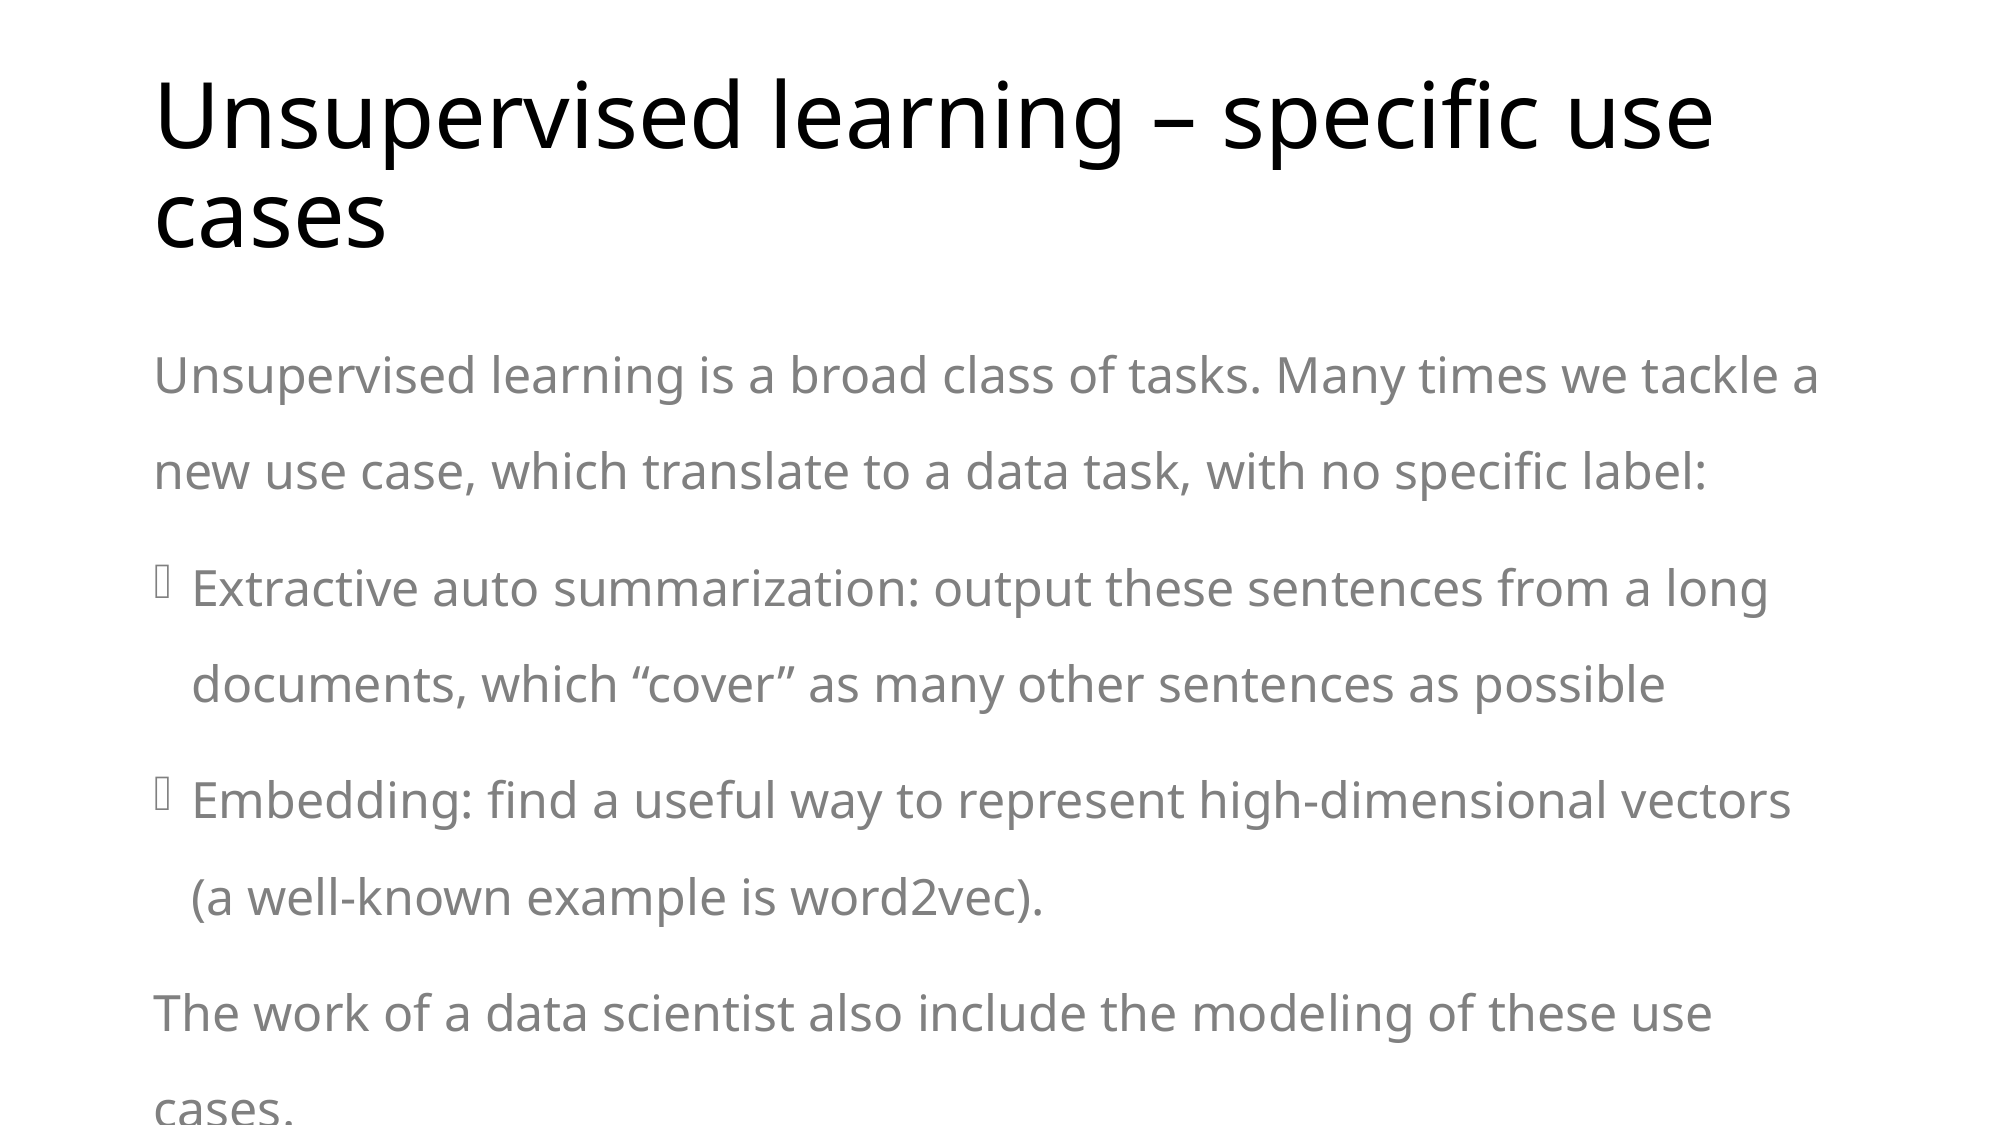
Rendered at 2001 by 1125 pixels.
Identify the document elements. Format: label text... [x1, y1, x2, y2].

title Unsupervised learning – specific use cases [138, 60, 1864, 278]
list Unsupervised learning is a broad class of tasks. Many times we tackle a new use case, which translate to a data task, with no specific label: Extractive auto summarization: output these sentences from a long documents, which “cover” as many other sentences as possible Embedding: find a useful way to represent high-dimensional vectors (a well-known example is word2vec). The work of a data scientist also include the modeling of these use cases. [138, 299, 1864, 1014]
